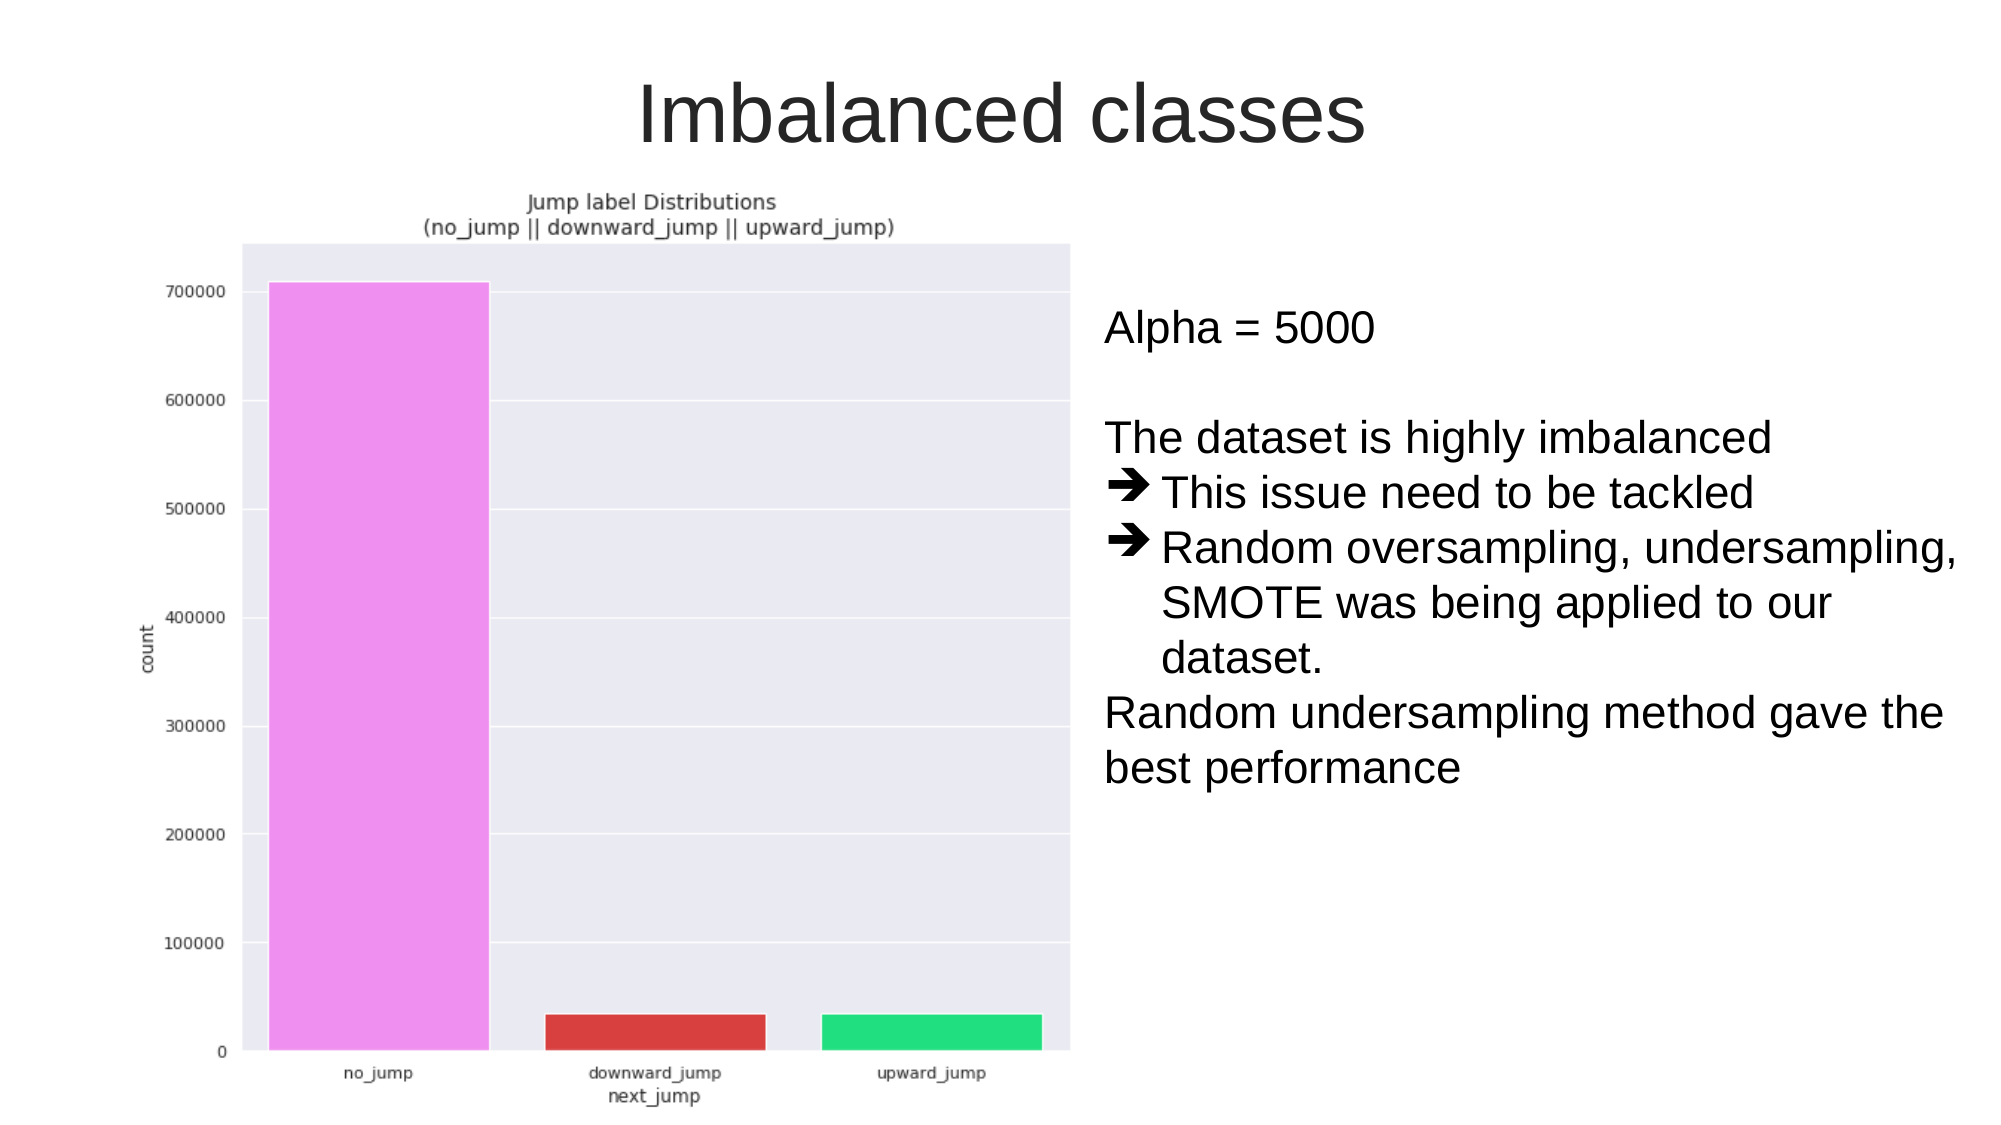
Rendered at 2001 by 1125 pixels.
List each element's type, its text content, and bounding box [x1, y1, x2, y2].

text_box Alpha = 5000 The dataset is highly imbalanced This issue need to be tackled Random oversampling, undersampling, SMOTE was being applied to our dataset. Random undersampling method gave the best performance [1090, 290, 1987, 801]
picture [137, 174, 1072, 1116]
list Imbalanced classes [53, 55, 1952, 175]
